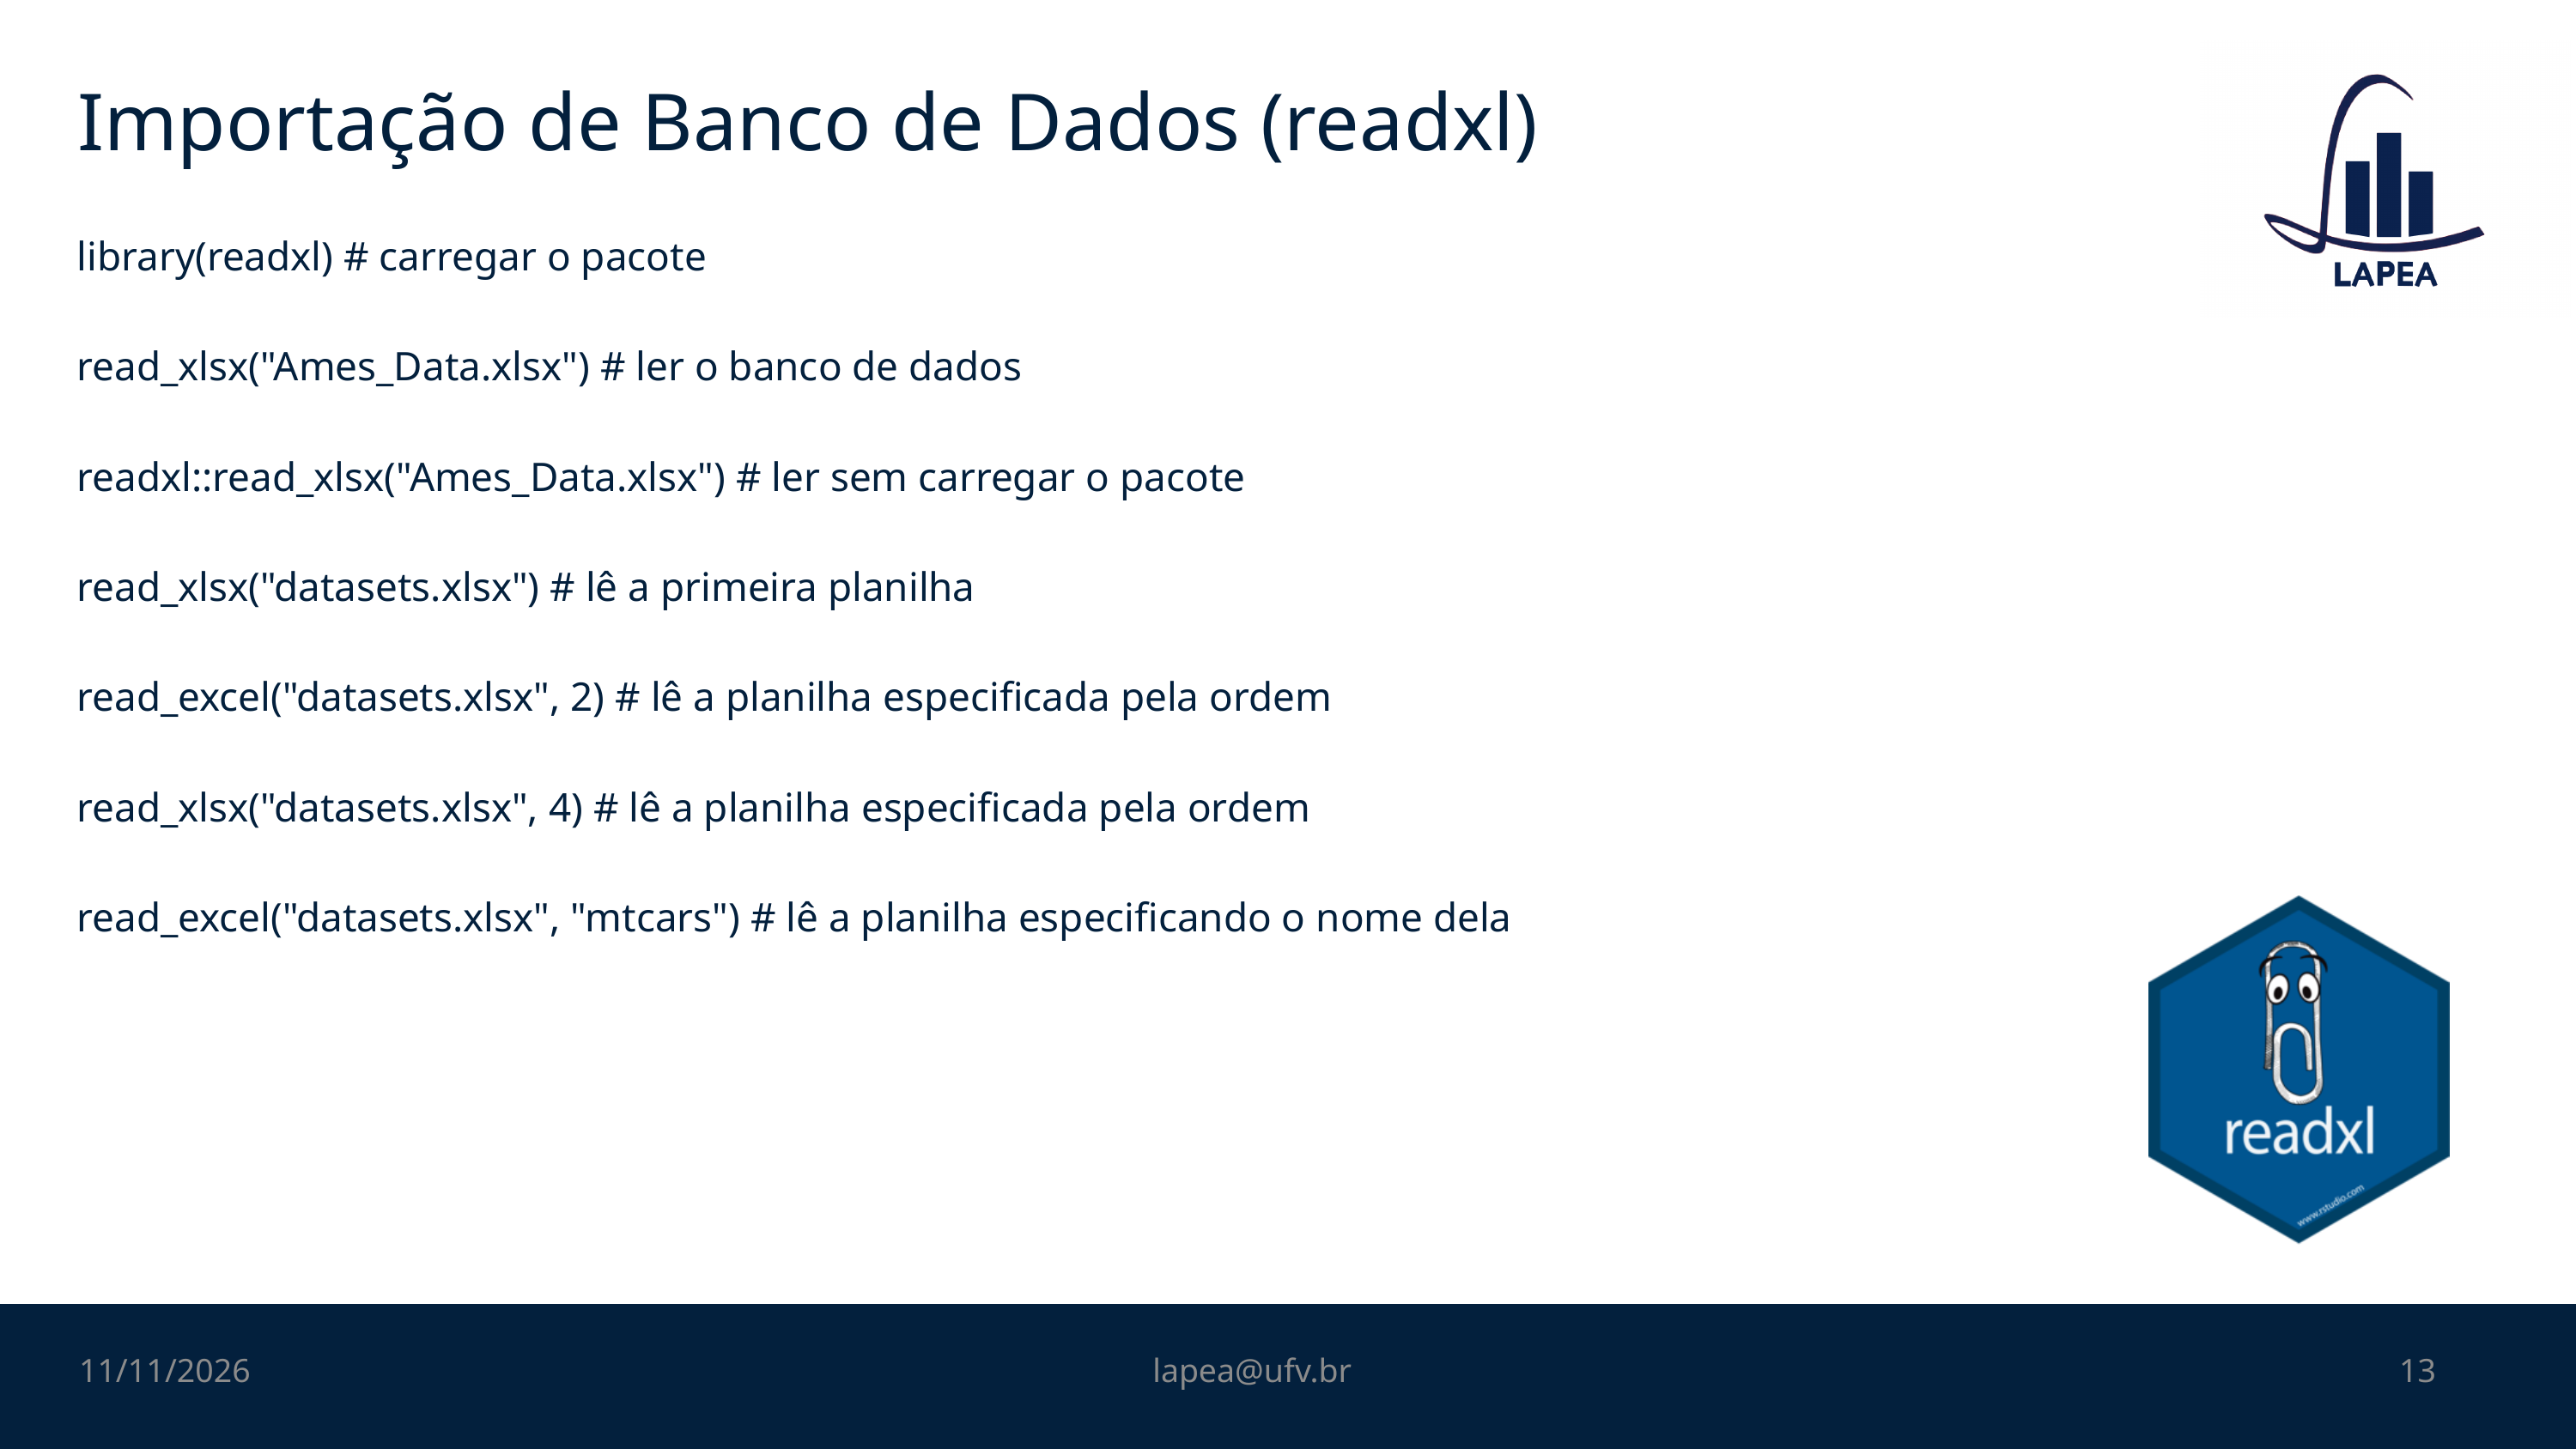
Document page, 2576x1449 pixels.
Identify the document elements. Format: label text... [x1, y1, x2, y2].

picture [2200, 40, 2571, 318]
slide_number 13 [2148, 1346, 2450, 1398]
title Importação de Banco de Dados (readxl) [64, 39, 2190, 200]
picture [2148, 895, 2450, 1245]
footer lapea@ufv.br [410, 1346, 2095, 1398]
list library(readxl) # carregar o pacote read_xlsx("Ames_Data.xlsx") # ler o banco de dados readxl::read_xlsx("Ames_Data.xlsx") # ler sem carregar o pacote read_xlsx("datasets.xlsx") # lê a primeira planilha read_excel("datasets.xlsx", 2) # lê a planilha especificada pela ordem read_xlsx("datasets.xlsx", 4) # lê a planilha especificada pela ordem read_excel("datasets.xlsx", "mtcars") # lê a planilha especificando o nome dela [64, 225, 2190, 1279]
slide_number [66, 1346, 368, 1398]
